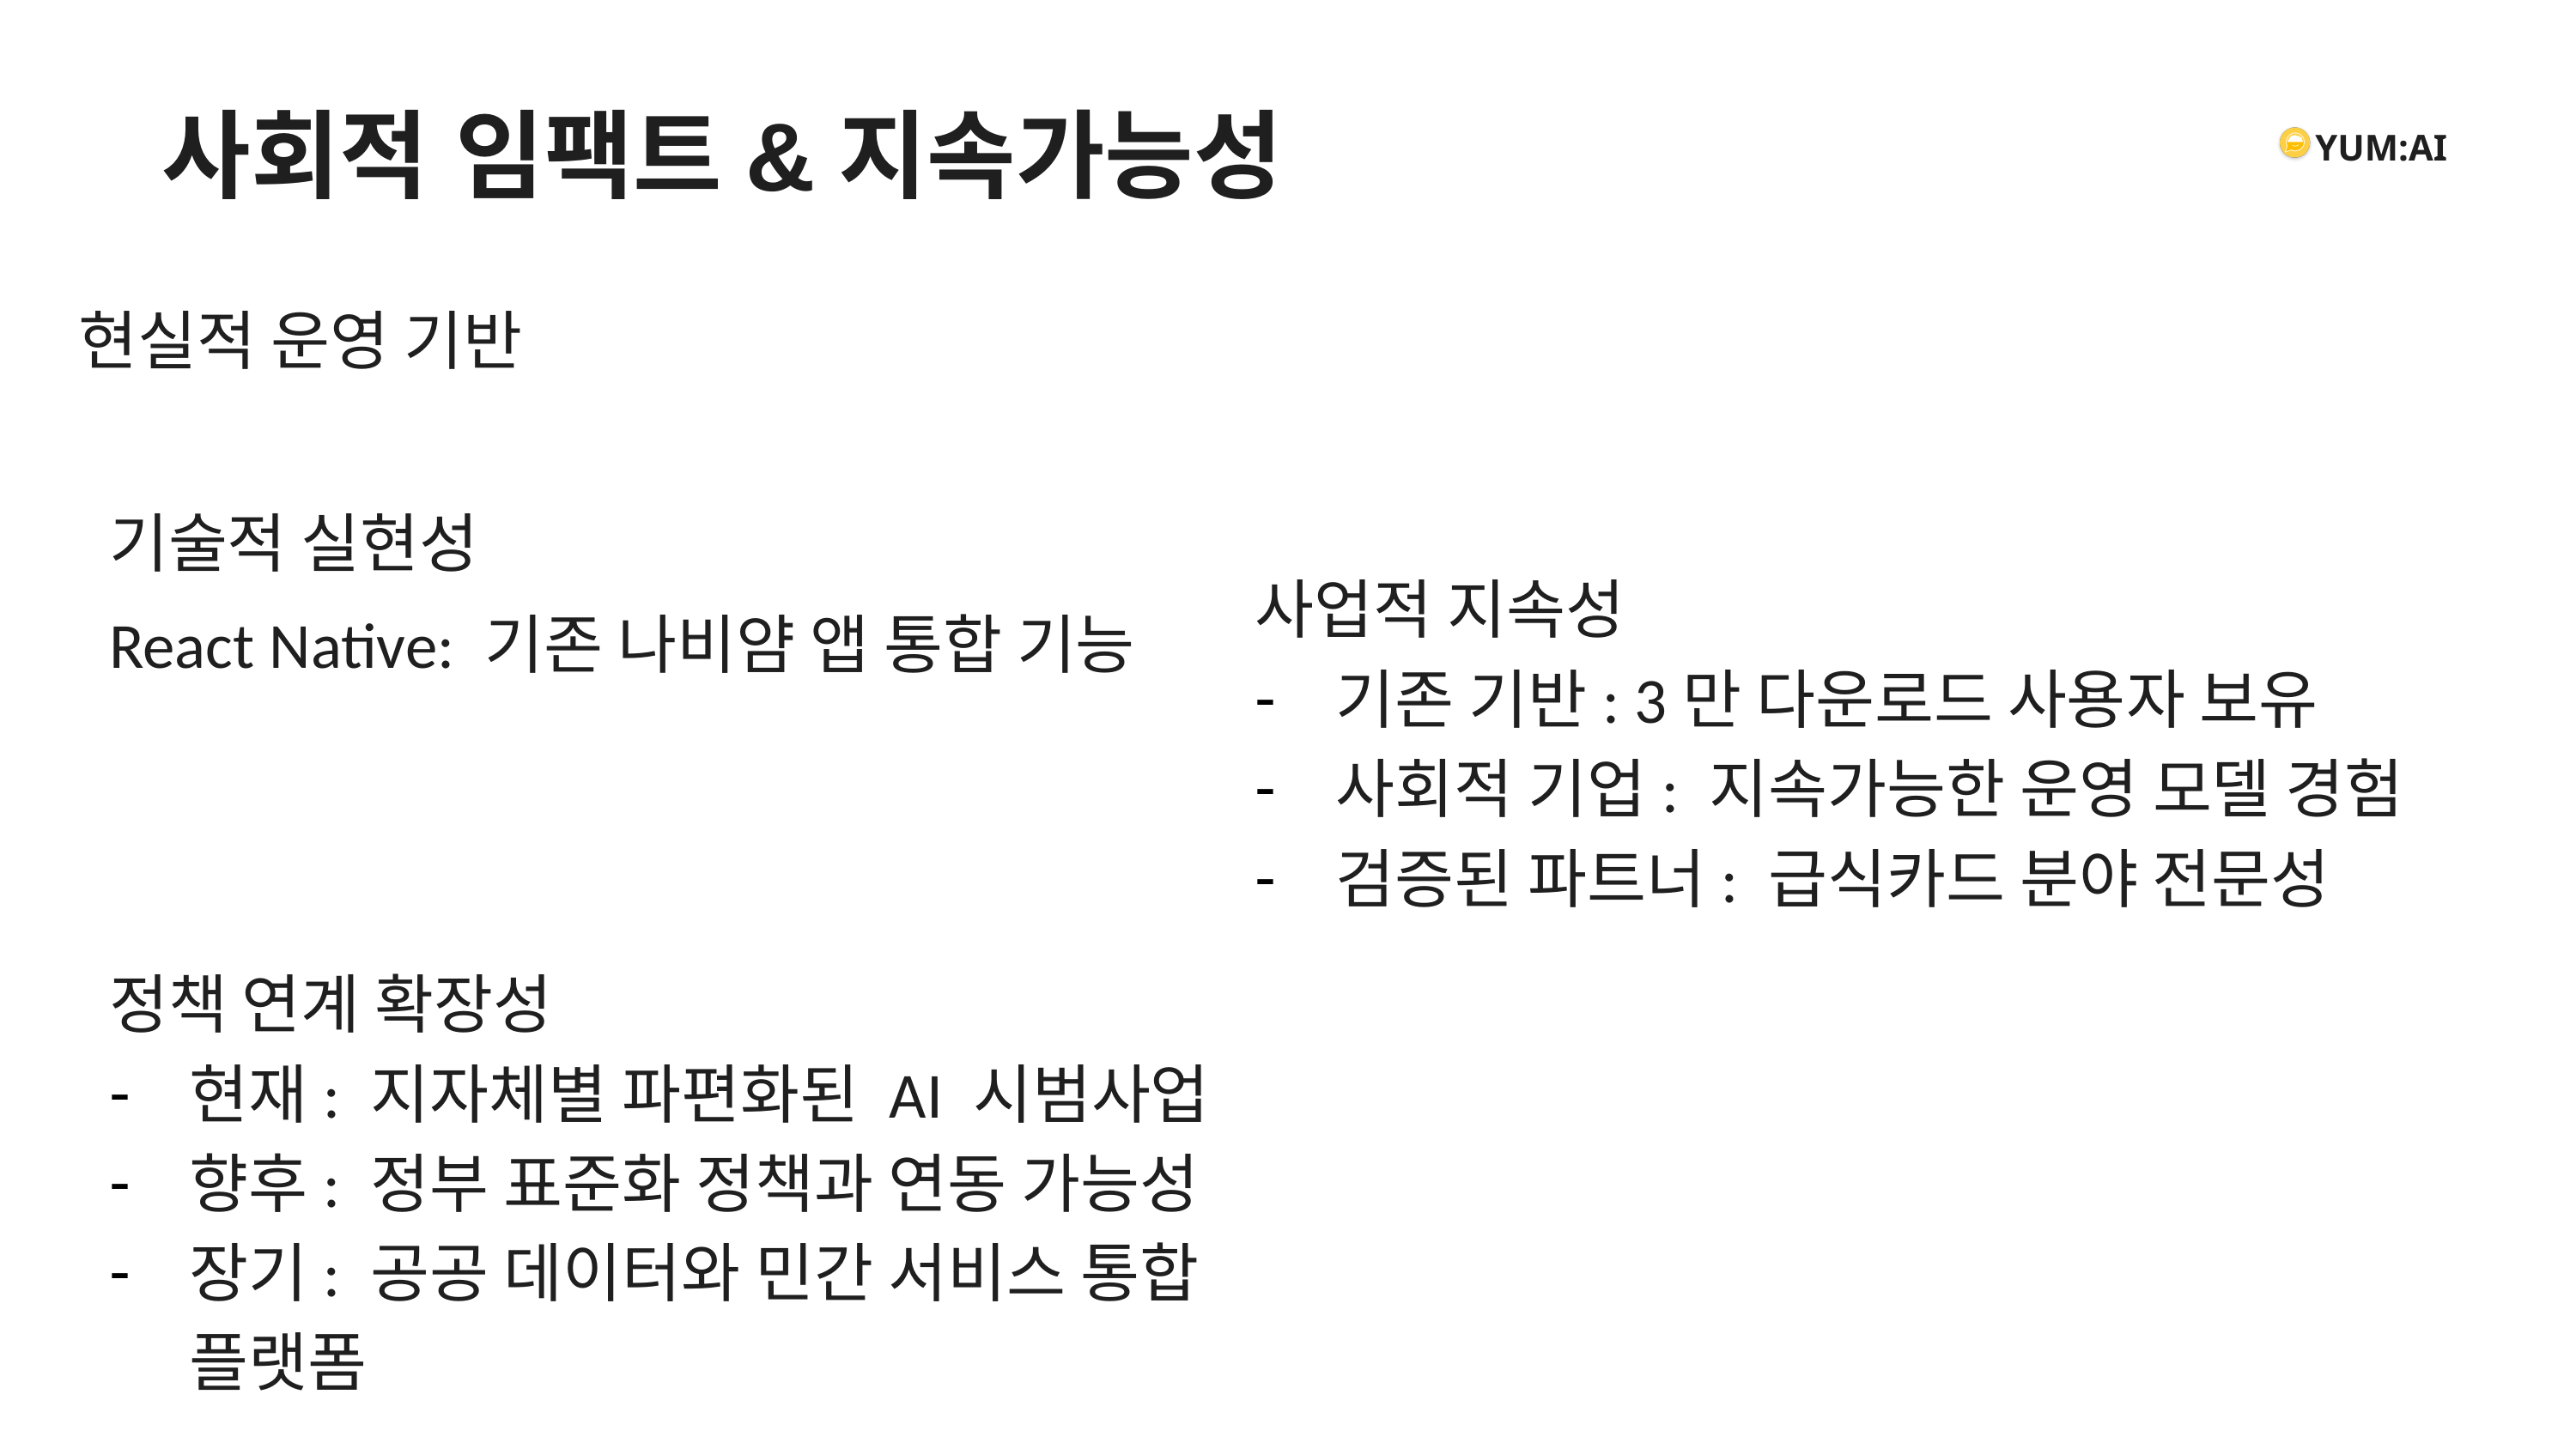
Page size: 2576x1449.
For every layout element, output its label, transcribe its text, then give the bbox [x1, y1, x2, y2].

picture [2275, 124, 2314, 163]
text_box 사회적 임팩트&지속가능성 [161, 114, 1492, 210]
text_box React Native: 기존 나비얌 앱 통합 기능 [109, 591, 1255, 795]
text_box 기술적 실현성 [109, 490, 1255, 591]
text_box 정책 연계 확장성 현재: 지자체별 파편화된 AI 시범사업 향후: 정부 표준화 정책과 연동 가능성 장기: 공공 데이터와 민간 서비스 통합 플랫폼 [109, 951, 1344, 1155]
text_box YUM:AI [2313, 114, 2450, 173]
text_box 사업적 지속성 기존 기반: 3만 다운로드 사용자 보유 사회적 기업: 지속가능한 운영 모델 경험 검증된 파트너: 급식카드 분야 전문성 [1255, 556, 2489, 760]
text_box 현실적 운영 기반 [78, 287, 1225, 490]
